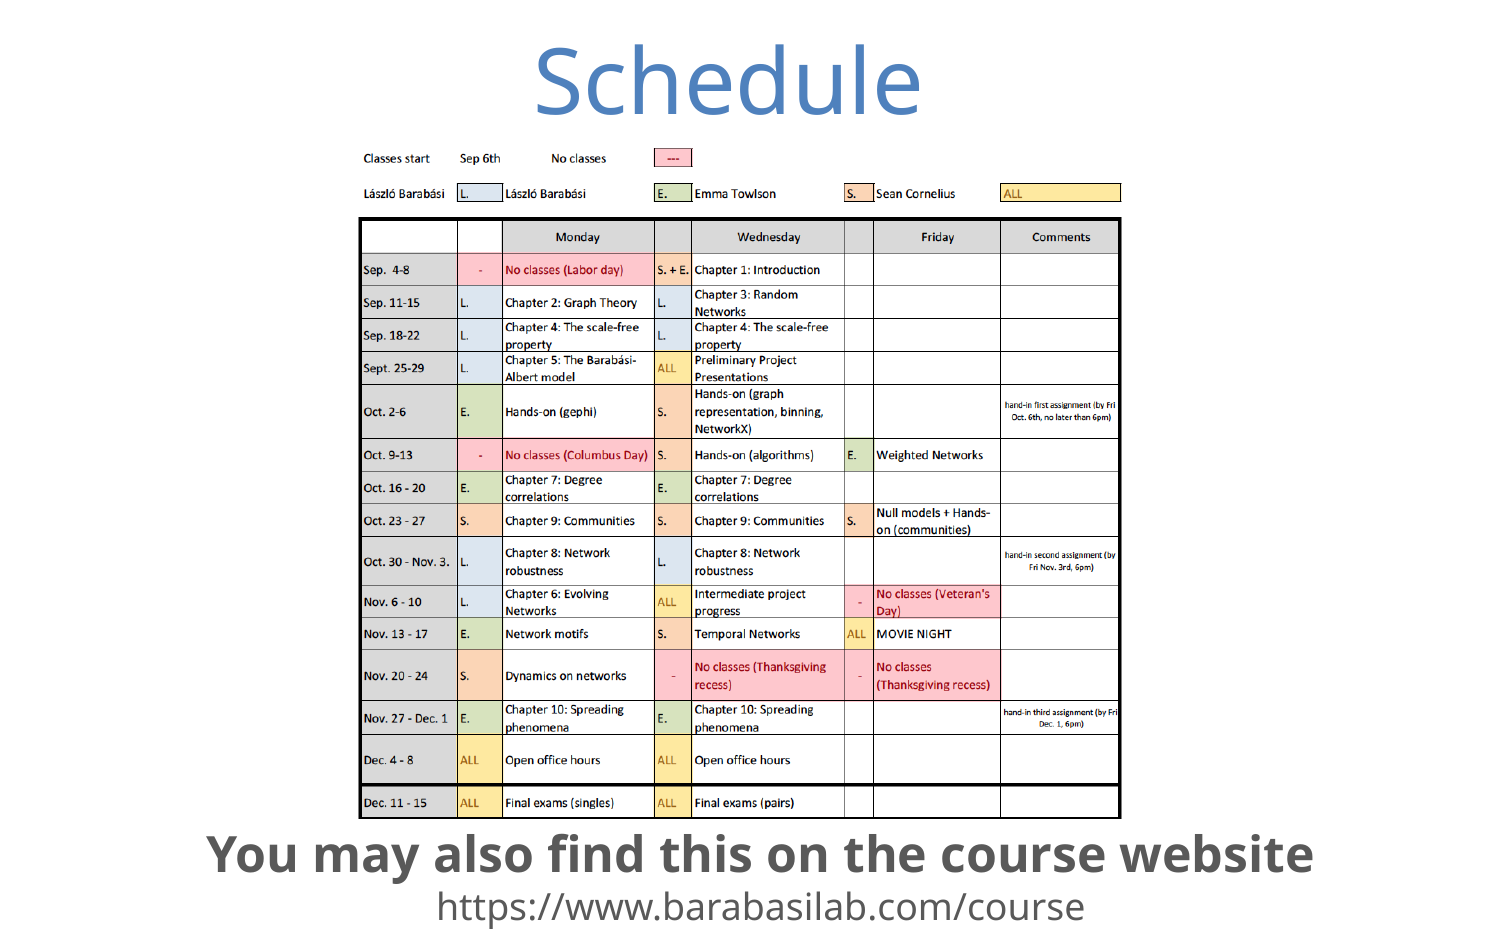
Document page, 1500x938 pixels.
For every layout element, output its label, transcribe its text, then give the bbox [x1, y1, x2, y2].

picture [349, 144, 1132, 827]
text_box You may also find this on the course website https://www.barabasilab.com/course [22, 815, 1500, 937]
title Schedule [349, 0, 1109, 144]
